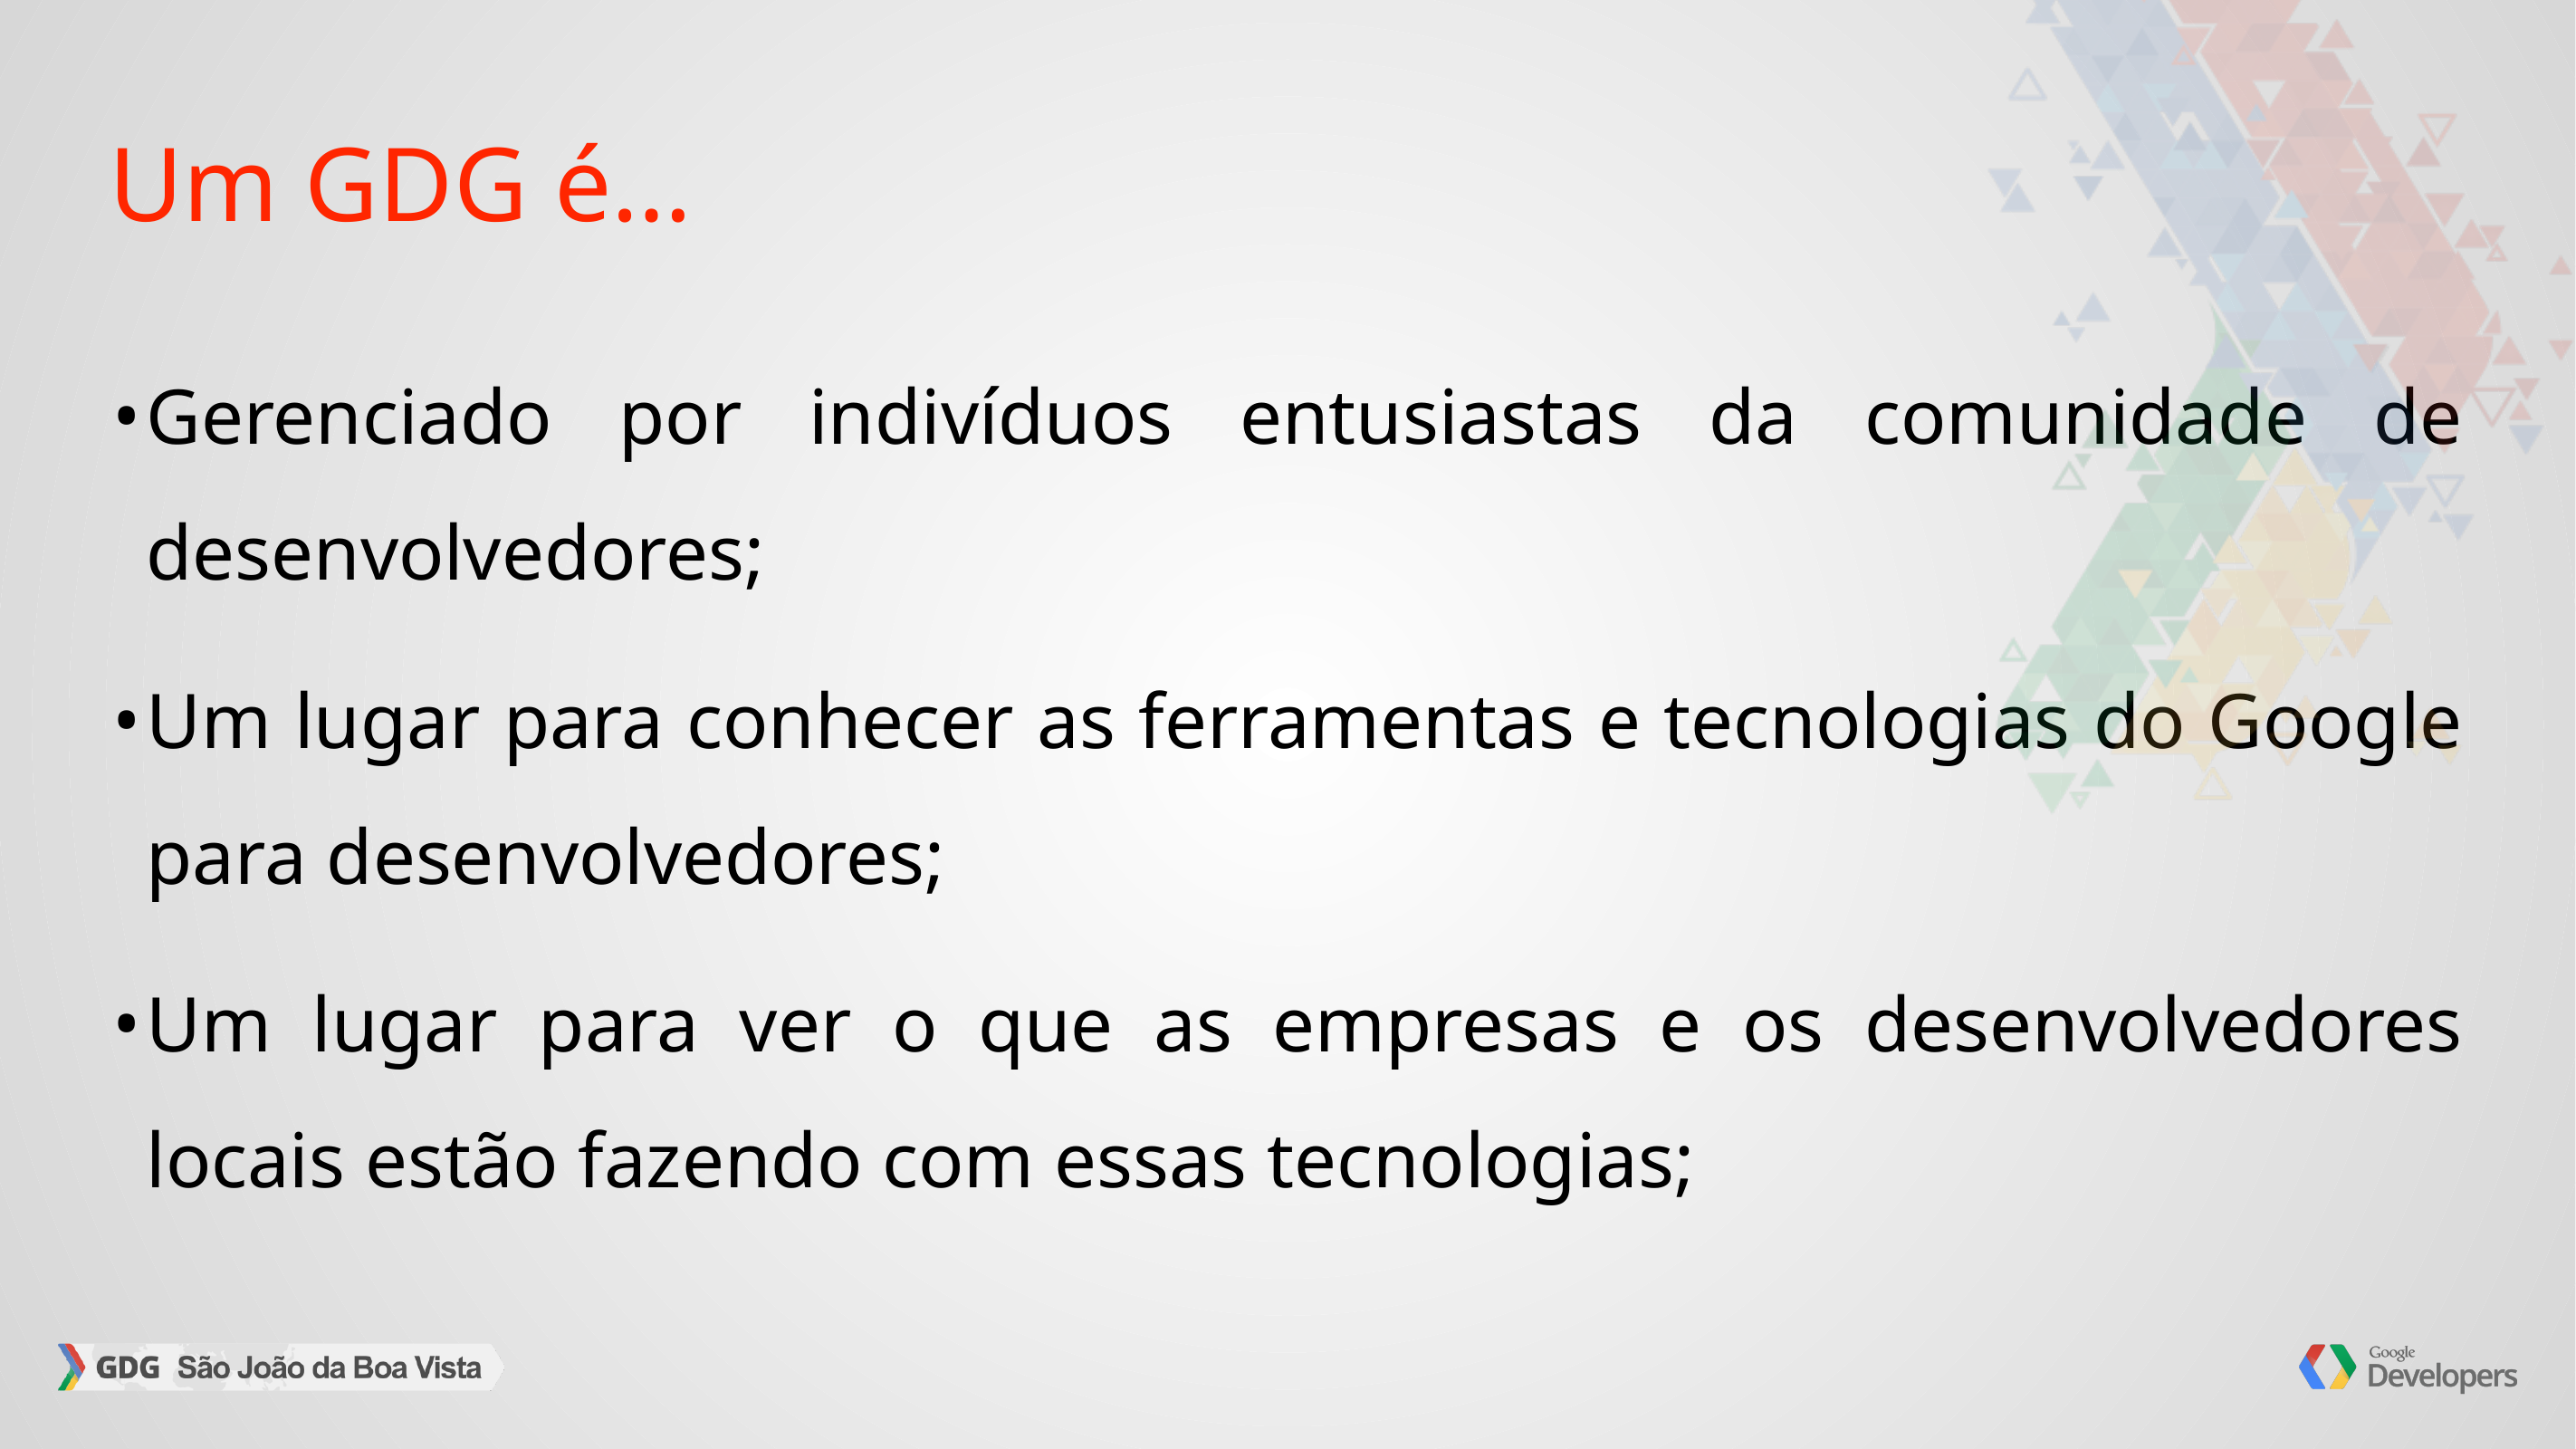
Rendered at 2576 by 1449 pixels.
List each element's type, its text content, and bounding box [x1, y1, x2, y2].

text_box Um GDG é… [104, 84, 1796, 276]
picture [2299, 1343, 2517, 1396]
picture [58, 1343, 504, 1391]
picture [1800, 0, 2576, 834]
text_box Gerenciado por indivíduos entusiastas da comunidade de desenvolvedores; Um lugar para conhecer as ferramentas e tecnologias do Google para desenvolvedores; Um lugar para ver o que as empresas e os desenvolvedores locais estão fazendo com essas tecnologias; [104, 276, 2473, 1251]
